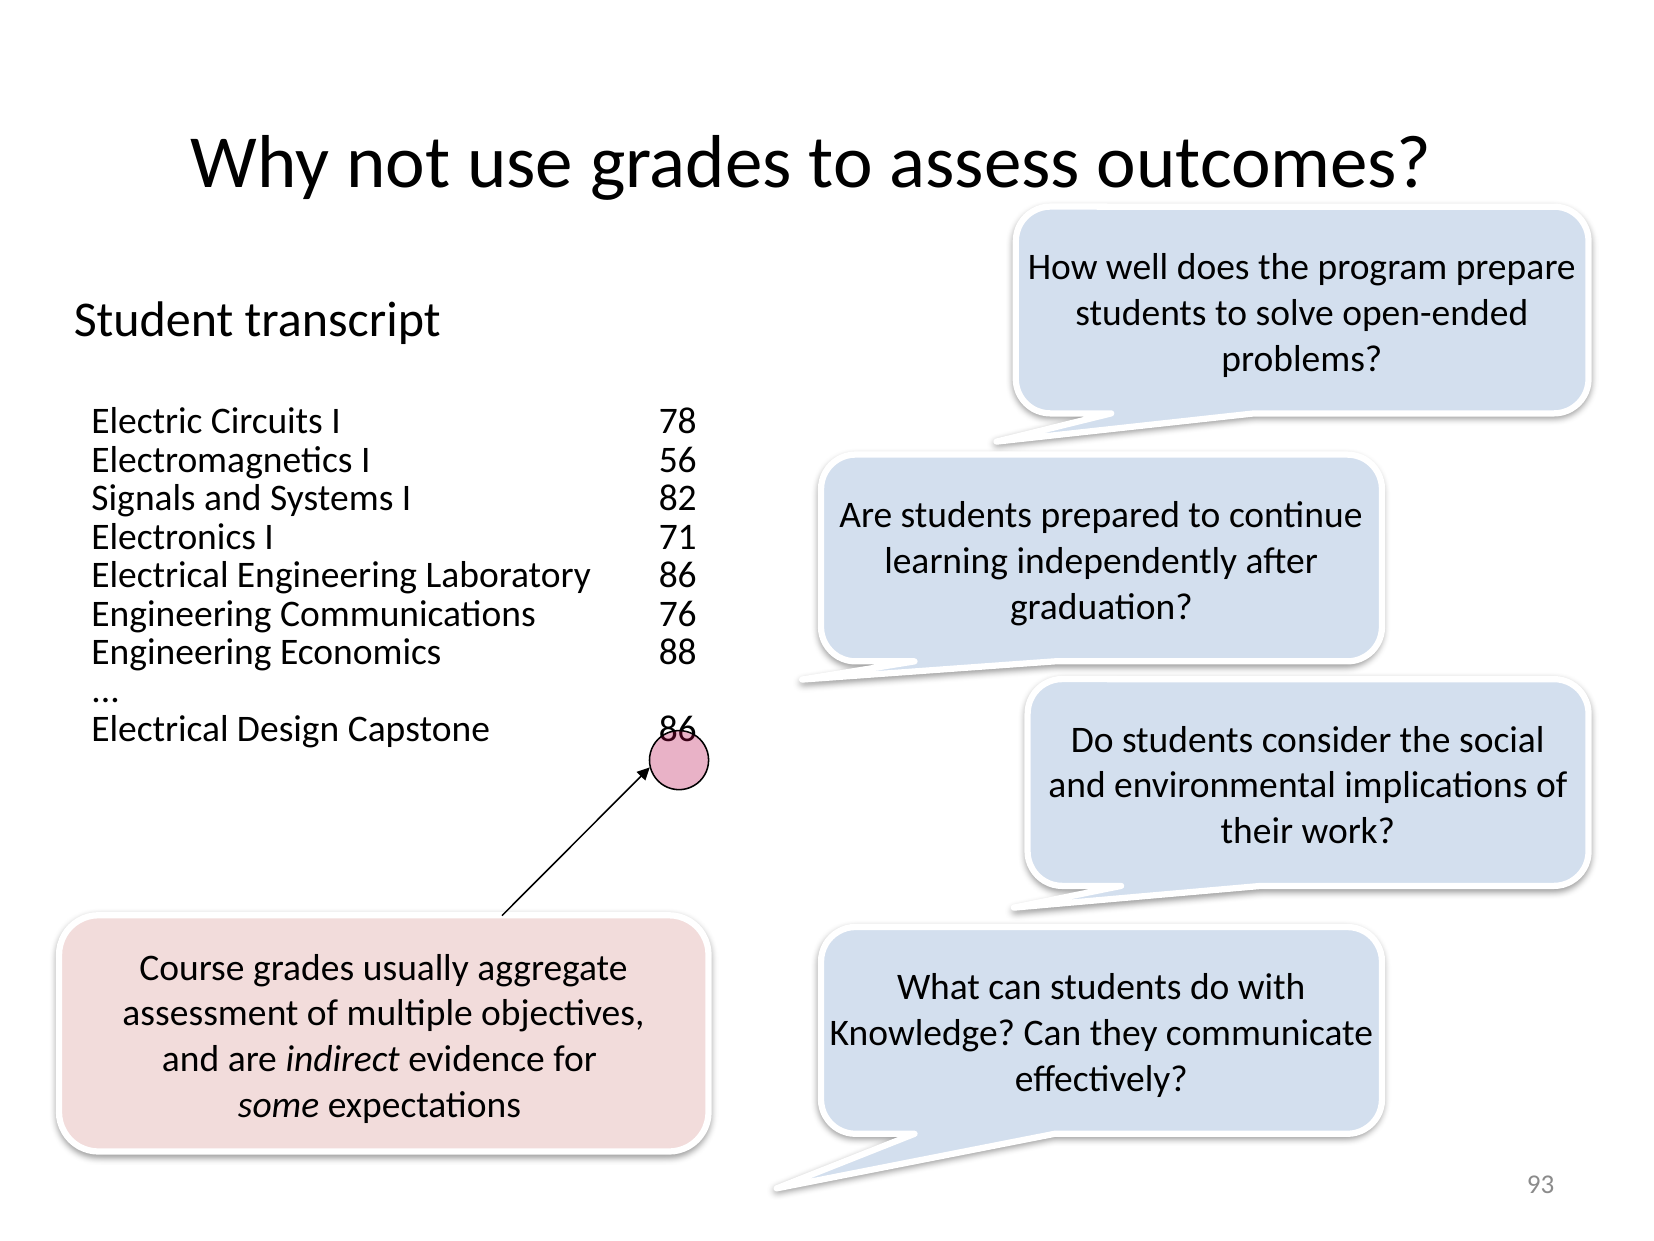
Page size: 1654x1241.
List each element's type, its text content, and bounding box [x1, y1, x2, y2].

title Why not use grades to assess outcomes? [29, 108, 1595, 207]
text_box How well does the program prepare students to solve open-ended problems? [993, 203, 1592, 445]
text_box [649, 730, 709, 790]
table_header 78 56 82 71 86 76 88 86 [644, 364, 727, 792]
text_box What can students do with Knowledge? Can they communicate effectively? [773, 923, 1386, 1192]
text_box Do students consider the social and environmental implications of their work? [1010, 675, 1592, 911]
table_header Electric Circuits I Electromagnetics I Signals and Systems I Electronics I Electrical Engineering Laboratory Engineering Communications Engineering Economics ... Electrical Design Capstone [77, 364, 643, 792]
text_box [501, 767, 650, 916]
text_box Are students prepared to continue learning independently after graduation? [799, 451, 1386, 683]
text_box Student transcript [59, 278, 562, 355]
slide_number 93 [1185, 1149, 1571, 1216]
text_box Course grades usually aggregate assessment of multiple objectives, and are indirect evidence for some expectations [55, 912, 712, 1155]
